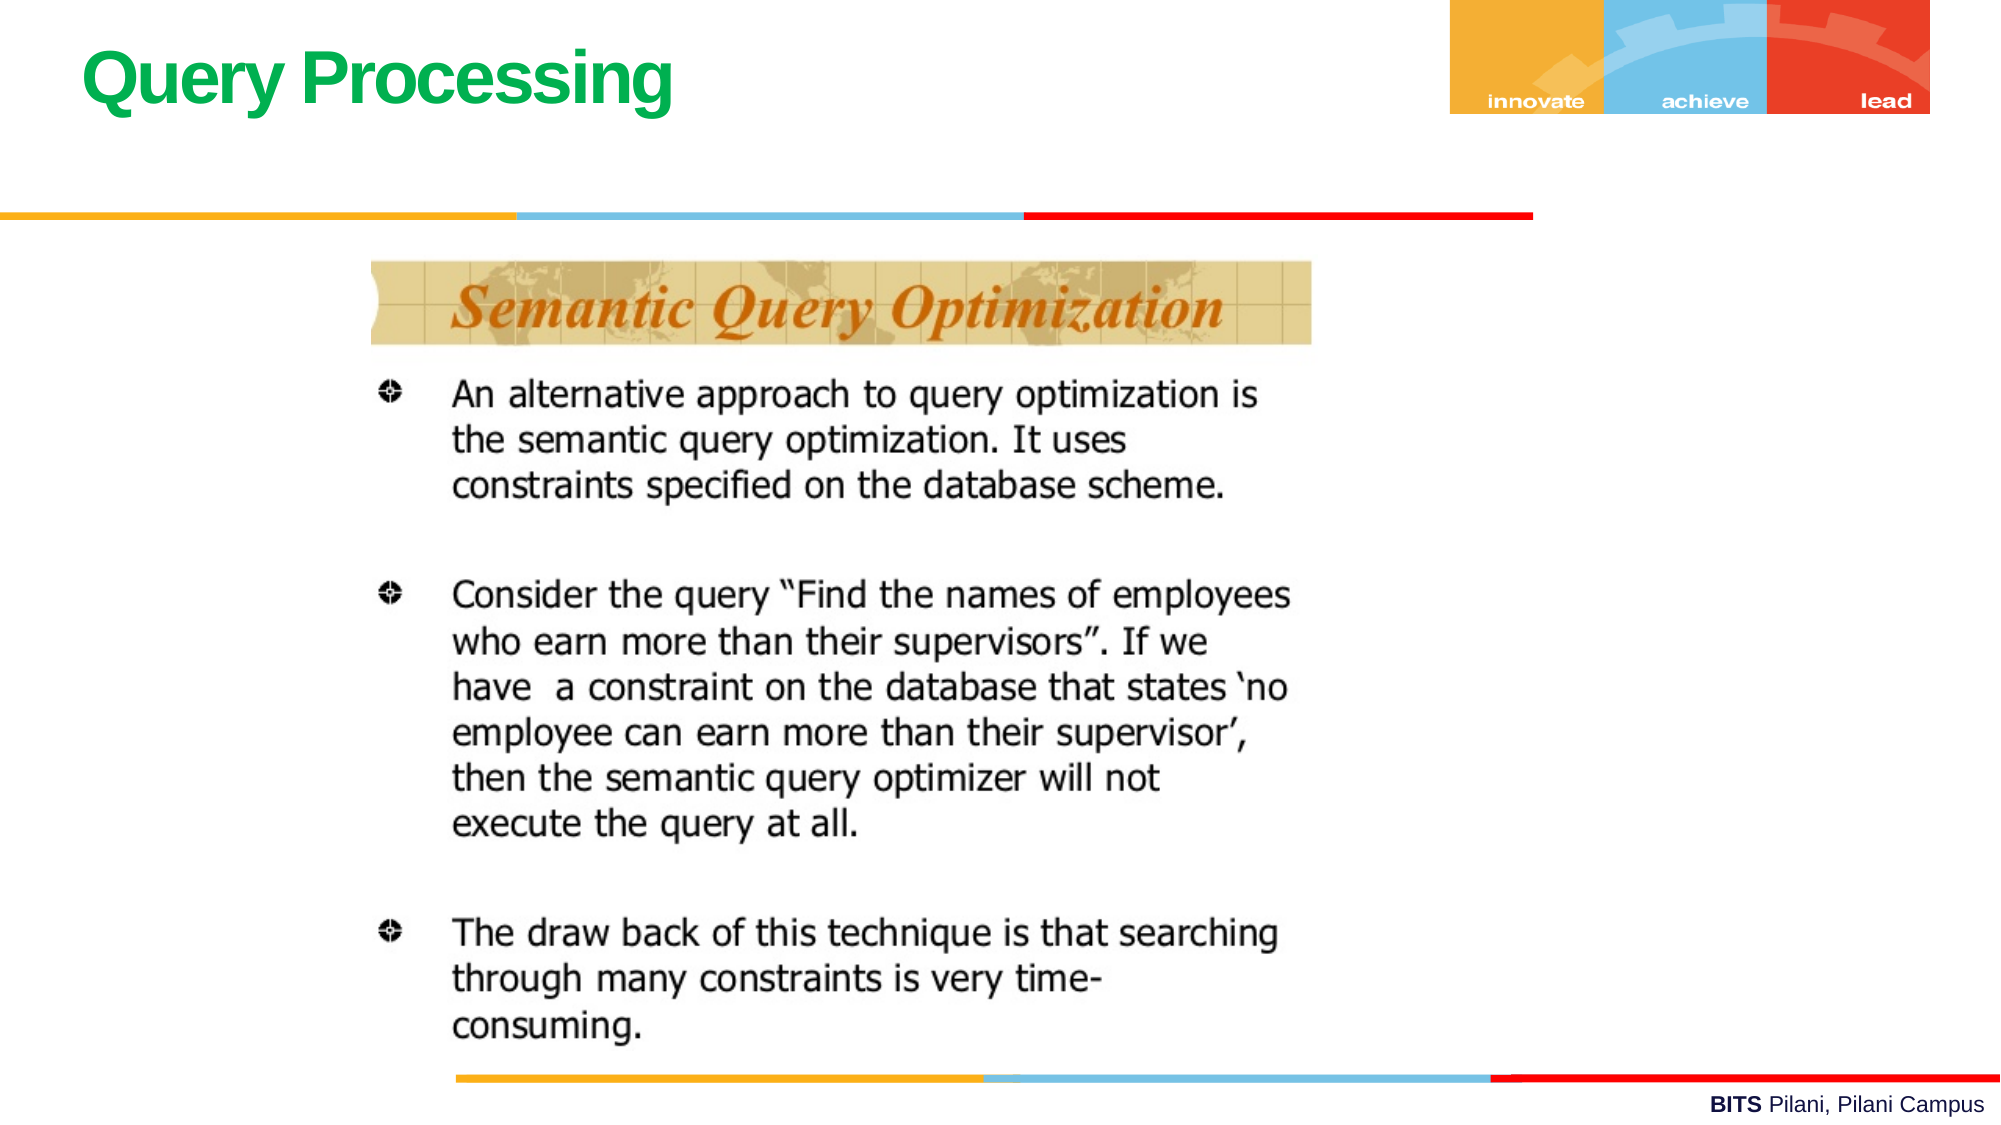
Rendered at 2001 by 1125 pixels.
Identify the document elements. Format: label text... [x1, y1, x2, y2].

list Query Processing [66, 24, 1450, 213]
picture [1449, 0, 1930, 114]
picture [371, 254, 1318, 1051]
